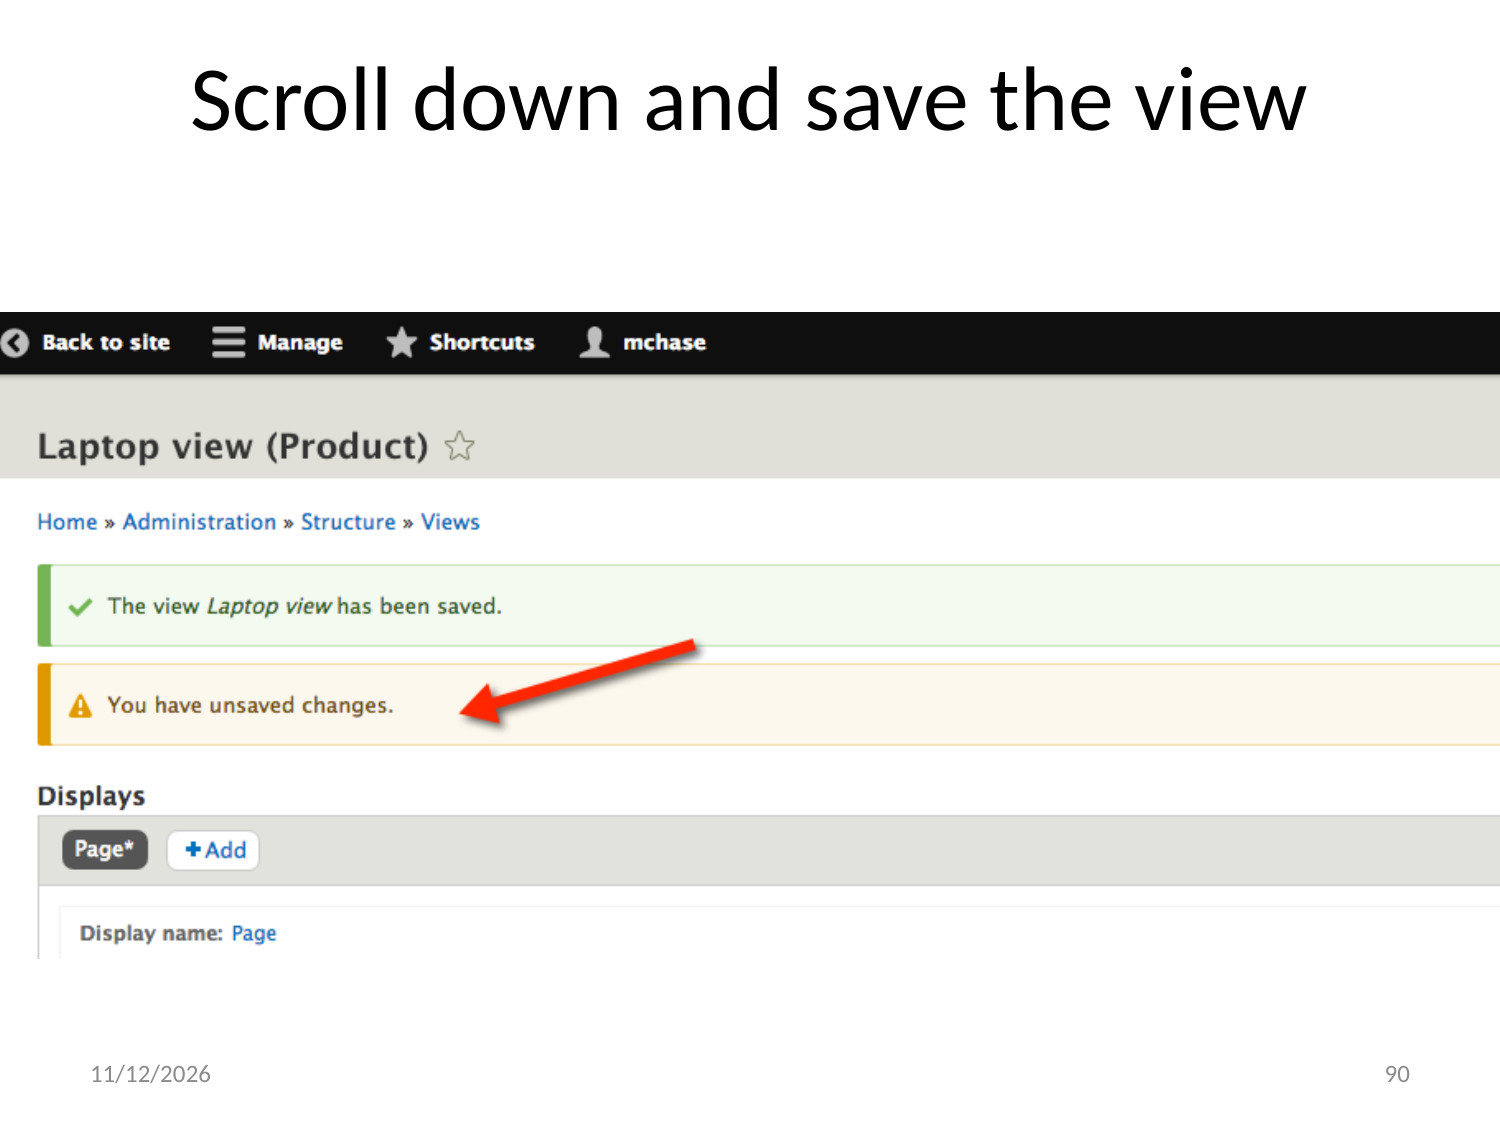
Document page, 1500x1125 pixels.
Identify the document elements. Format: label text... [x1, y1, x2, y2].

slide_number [75, 1051, 425, 1103]
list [0, 228, 1500, 1043]
slide_number 90 [1074, 1051, 1425, 1103]
title Scroll down and save the view [0, 0, 1500, 188]
